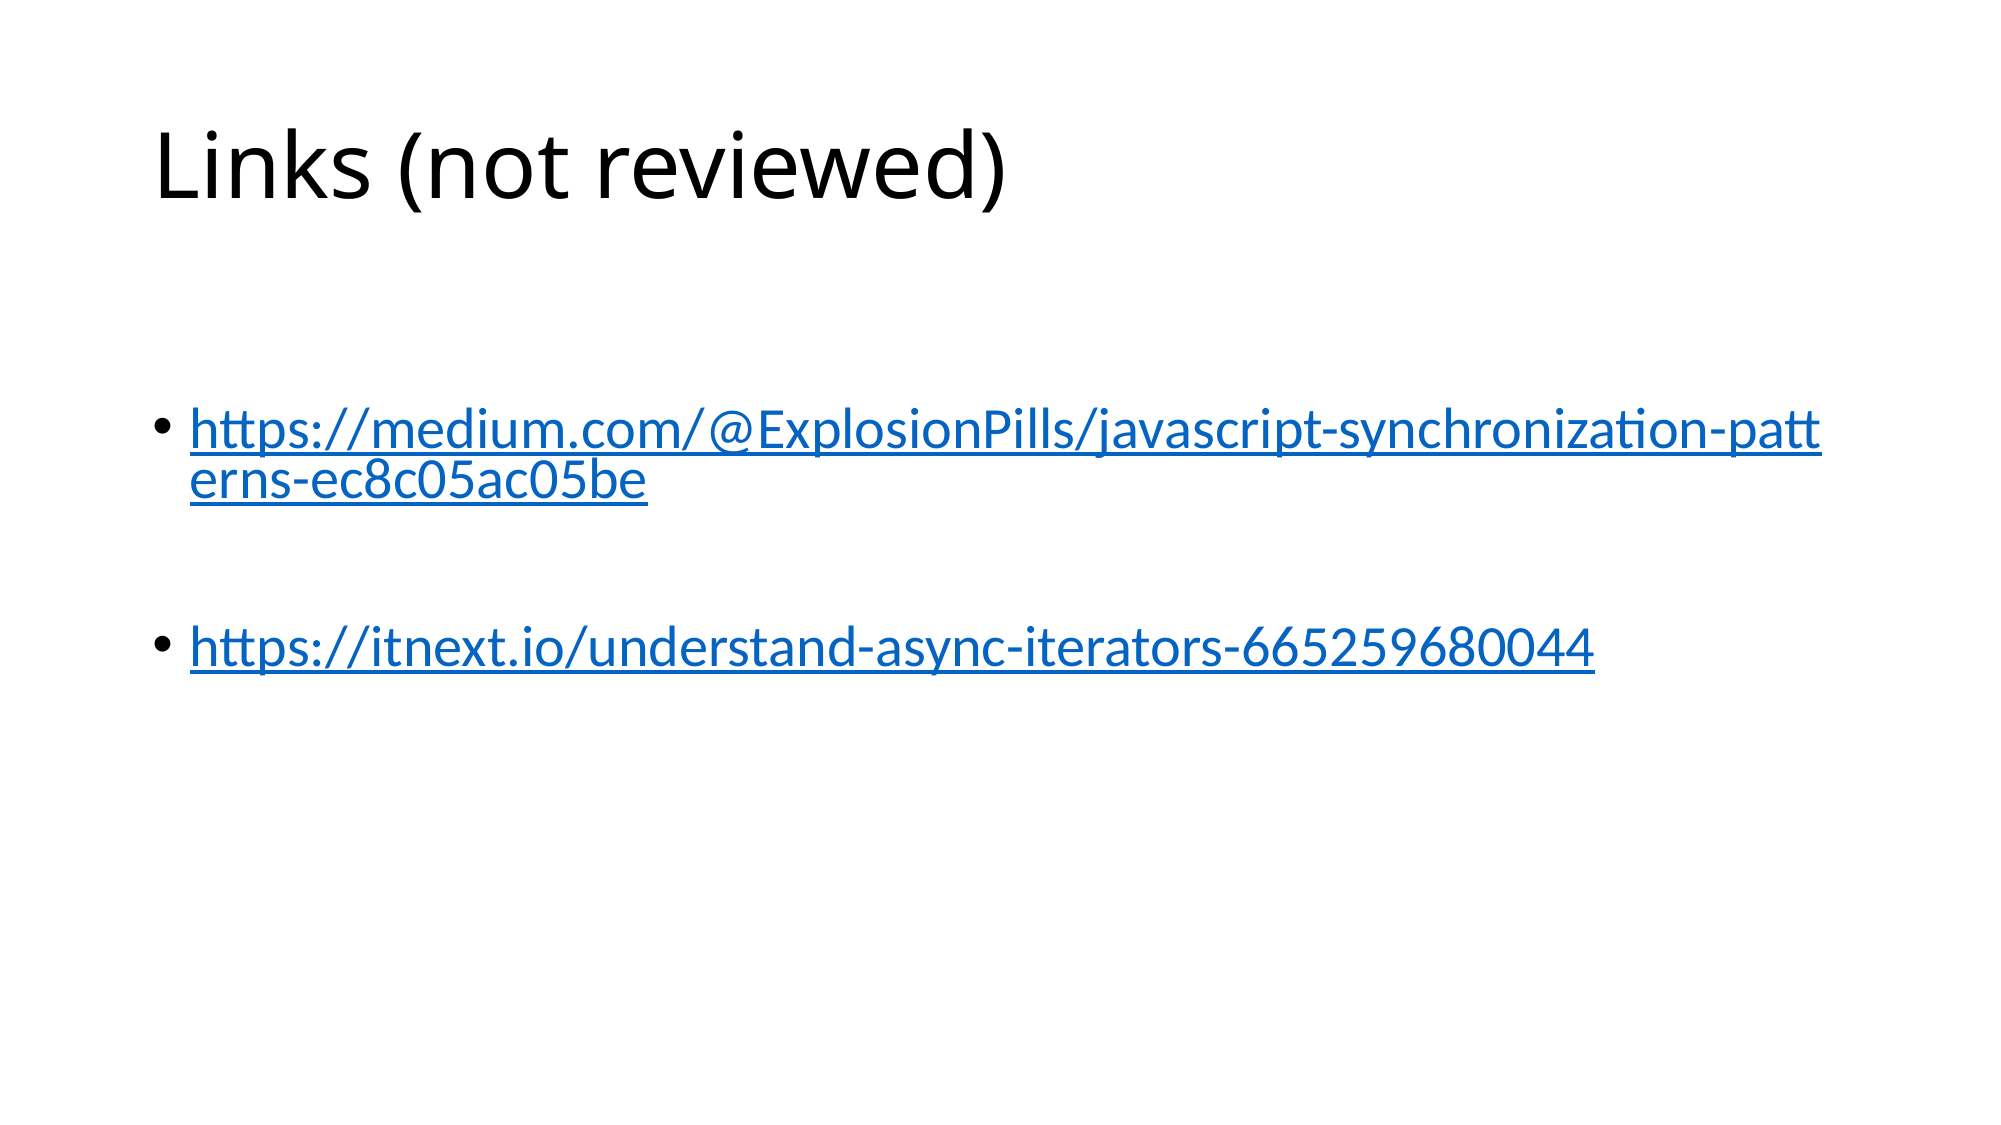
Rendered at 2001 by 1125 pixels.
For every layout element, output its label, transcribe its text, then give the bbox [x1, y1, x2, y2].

list https://medium.com/@ExplosionPills/javascript-synchronization-patterns-ec8c05ac05be https://itnext.io/understand-async-iterators-665259680044 [137, 299, 1863, 1014]
title Links (not reviewed) [137, 59, 1863, 278]
